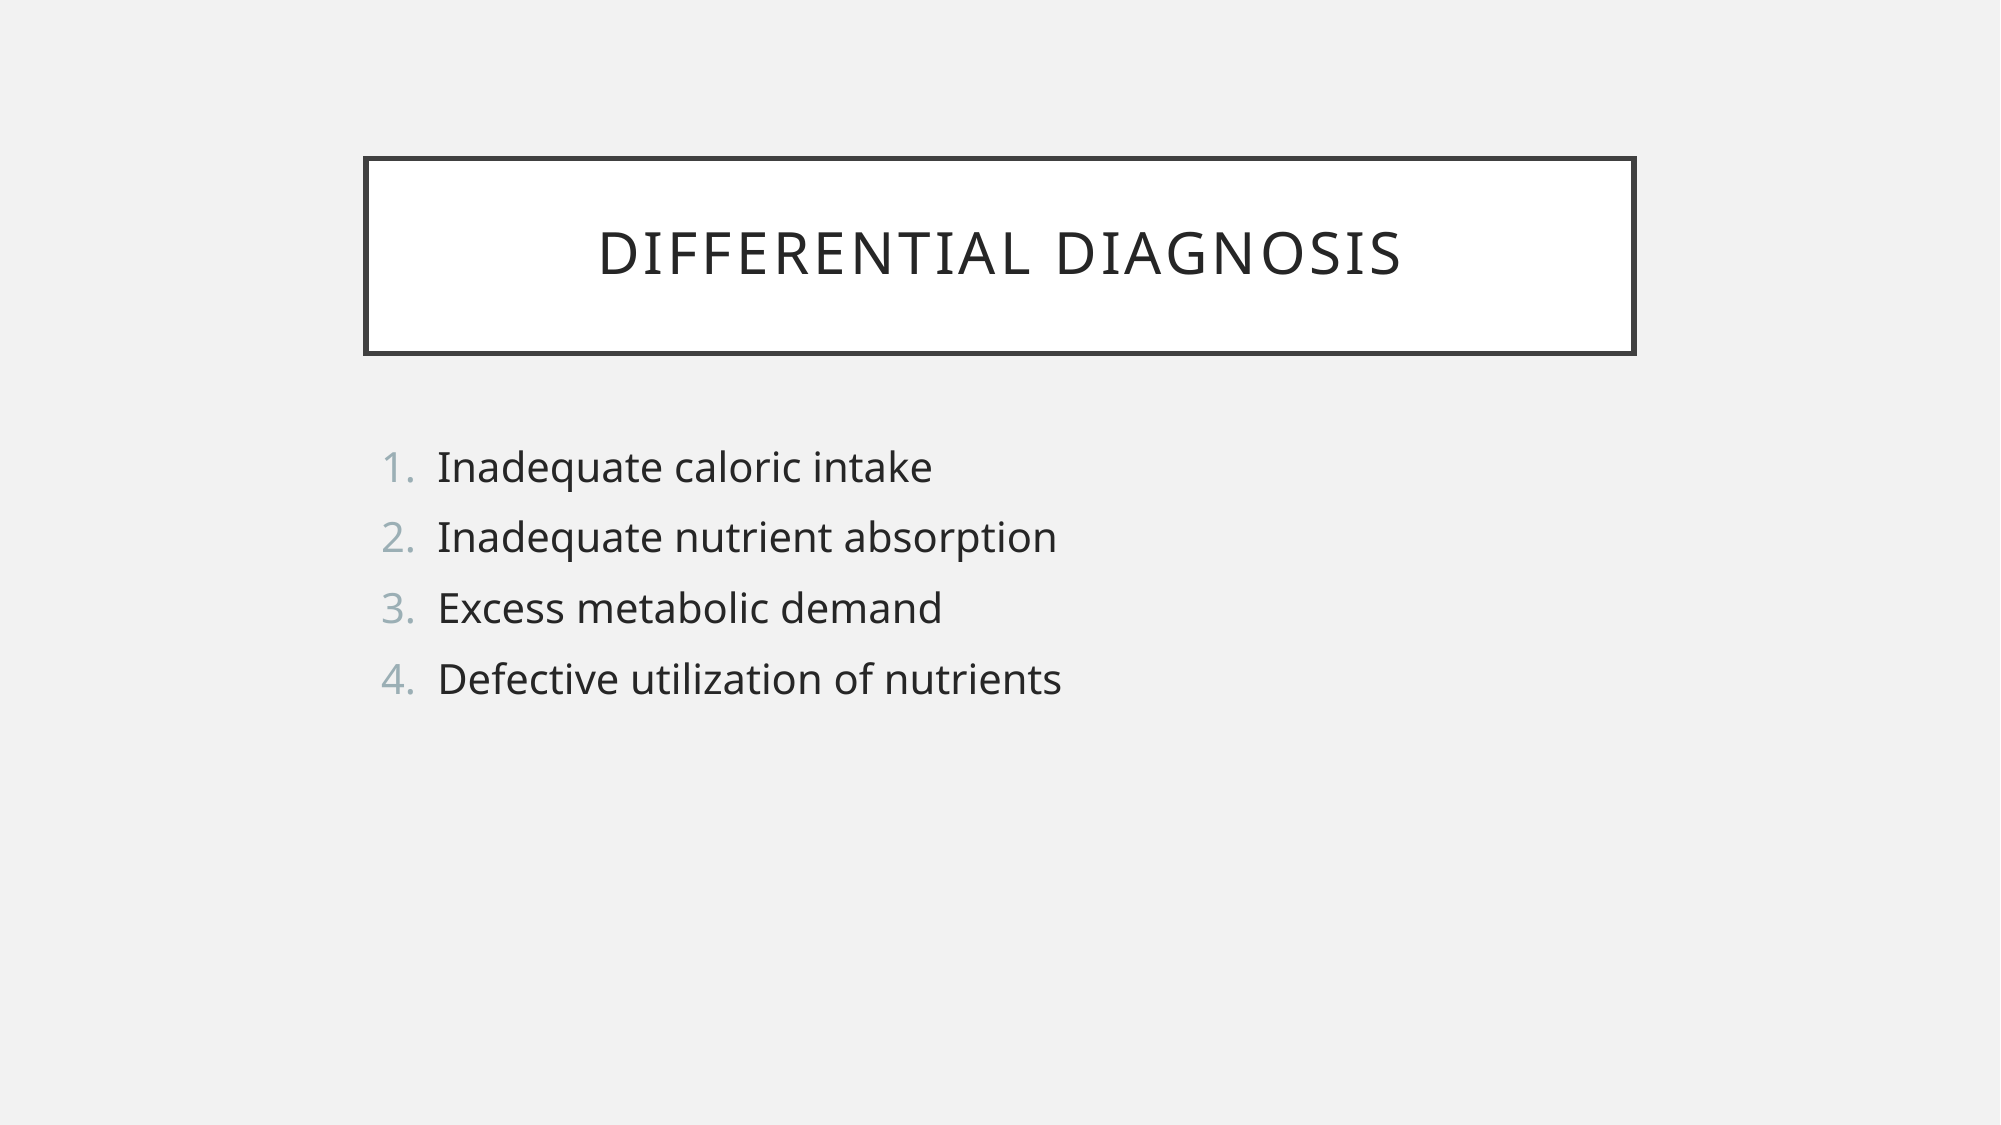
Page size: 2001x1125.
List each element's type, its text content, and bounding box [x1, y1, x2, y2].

title Differential diagnosis [363, 156, 1637, 356]
list Inadequate caloric intake Inadequate nutrient absorption Excess metabolic demand Defective utilization of nutrients [366, 432, 1634, 942]
